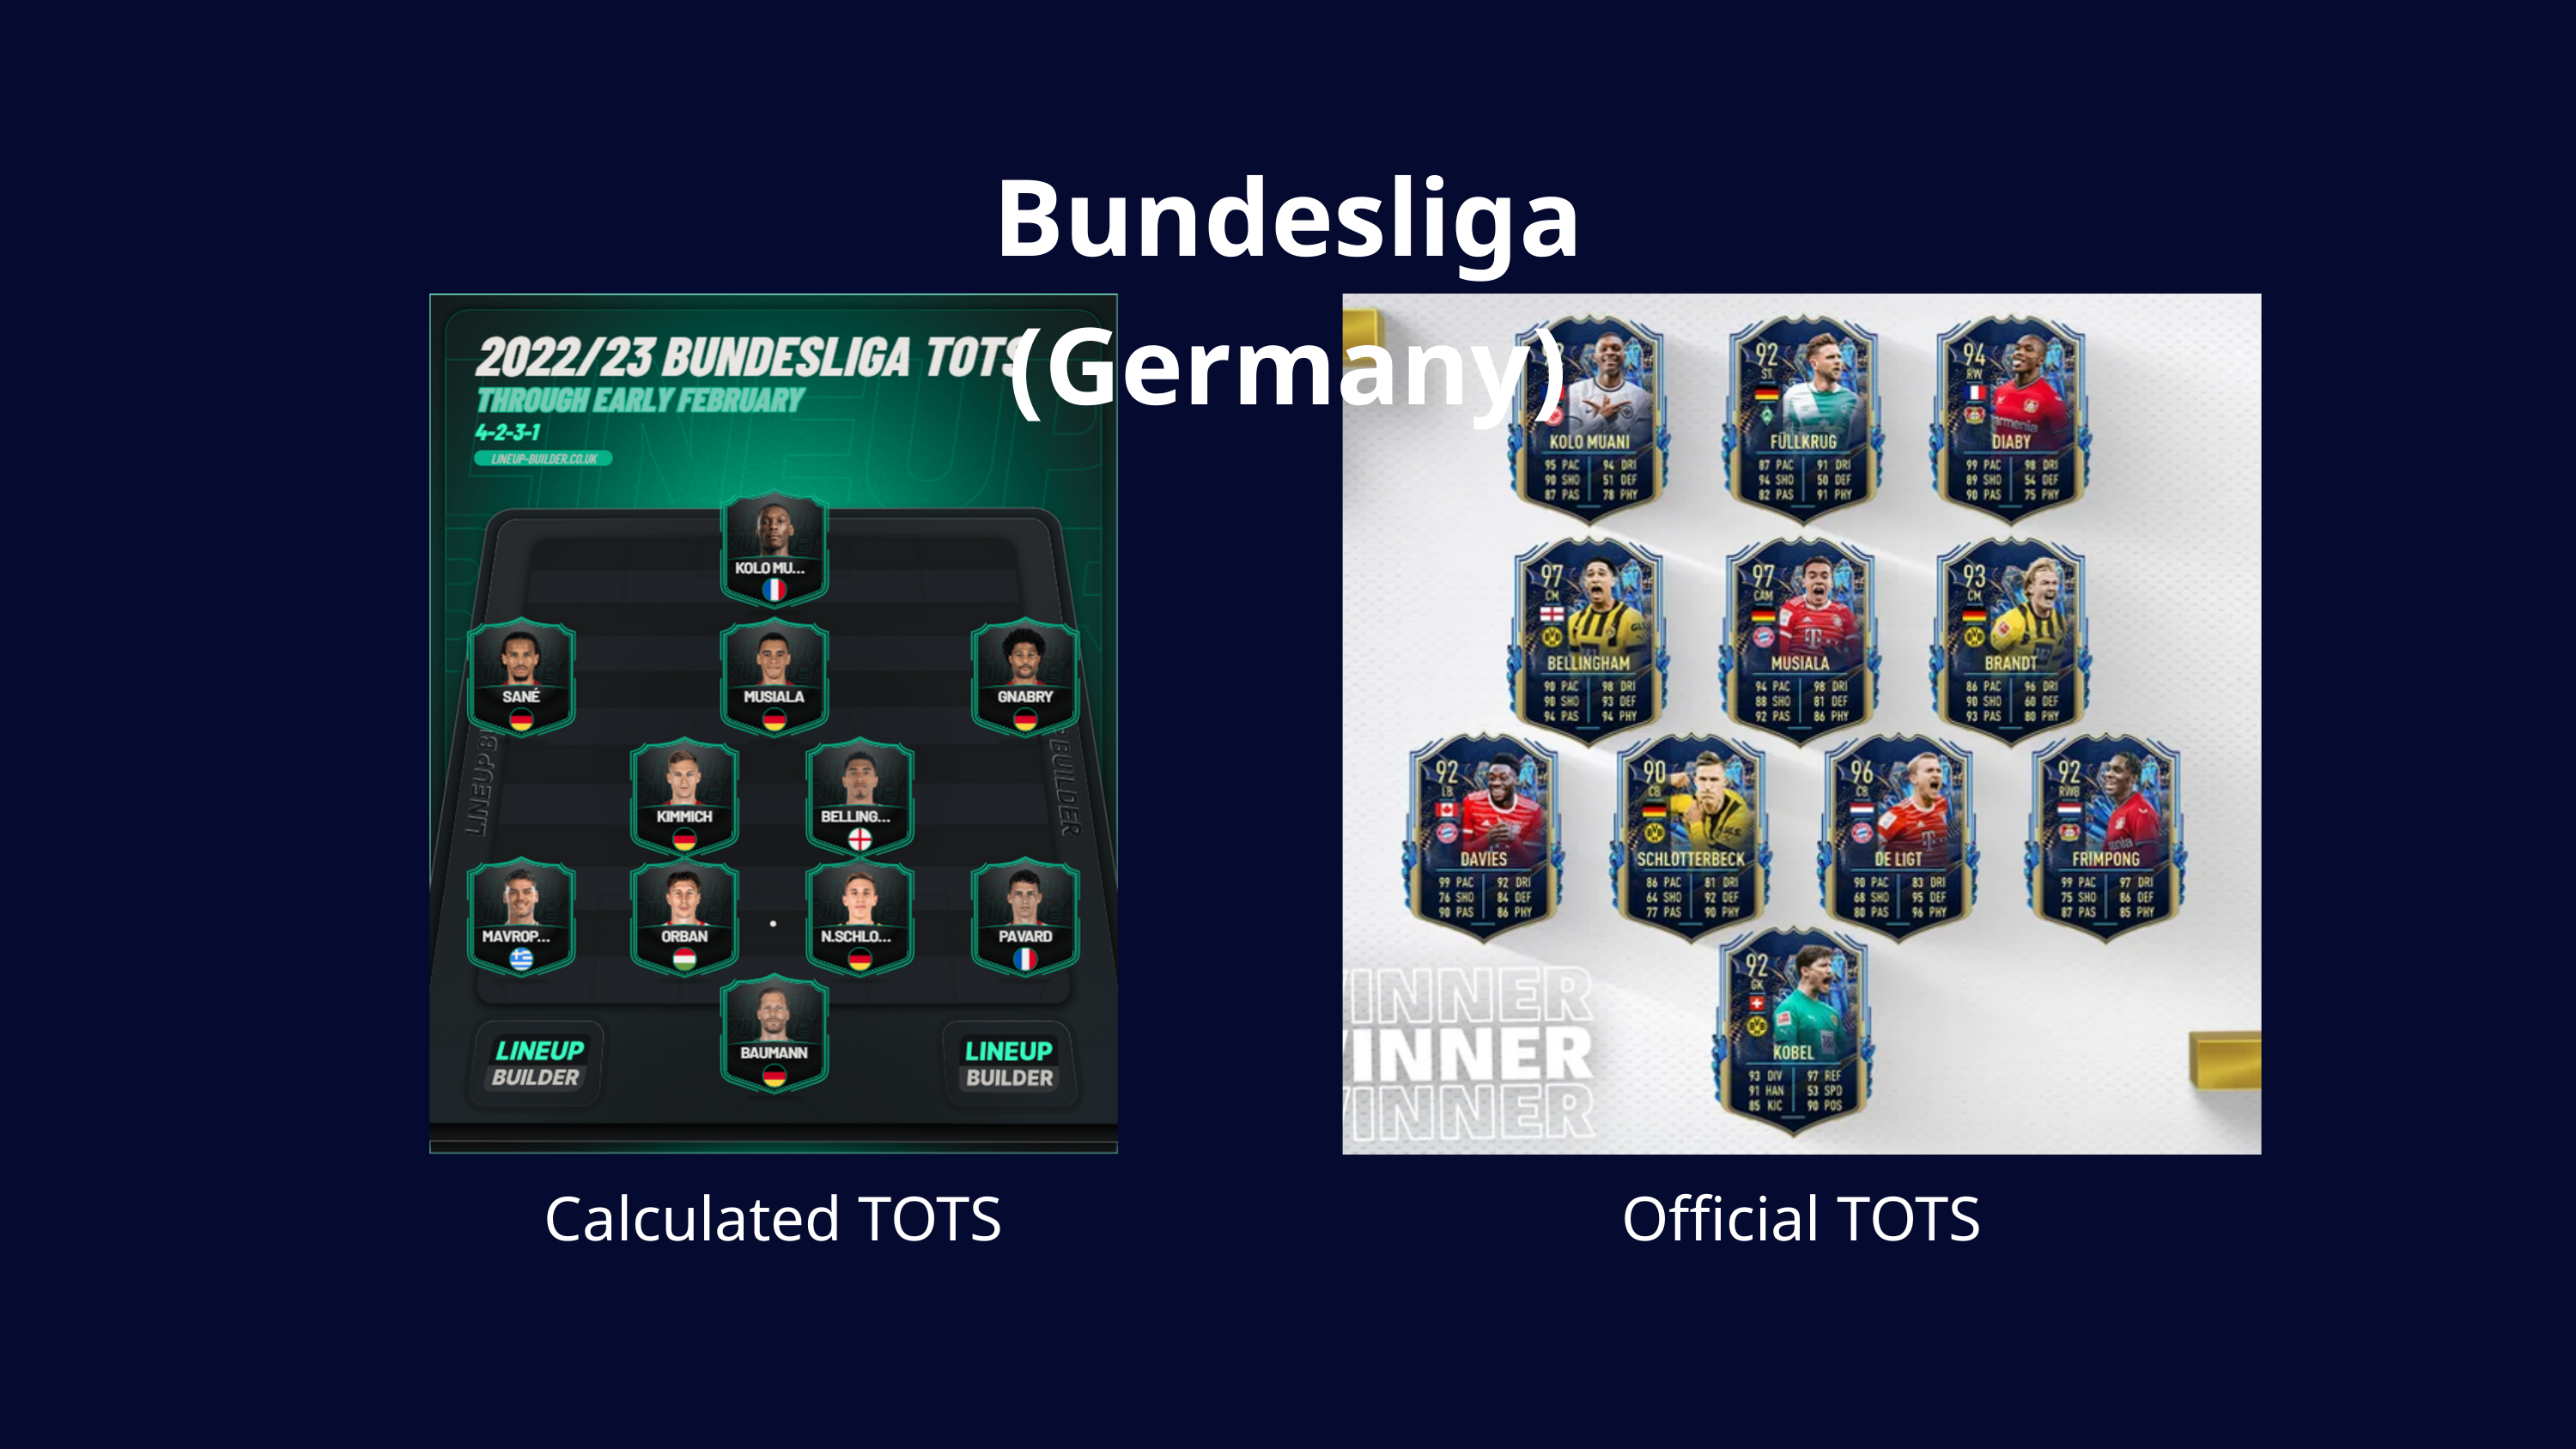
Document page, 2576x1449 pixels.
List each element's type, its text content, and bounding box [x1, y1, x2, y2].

text_box Official TOTS [1598, 1167, 2006, 1253]
text_box Bundesliga (Germany) [714, 128, 1862, 426]
text_box [1342, 294, 2262, 1155]
text_box Calculated TOTS [530, 1167, 1018, 1253]
text_box [429, 294, 1119, 1155]
